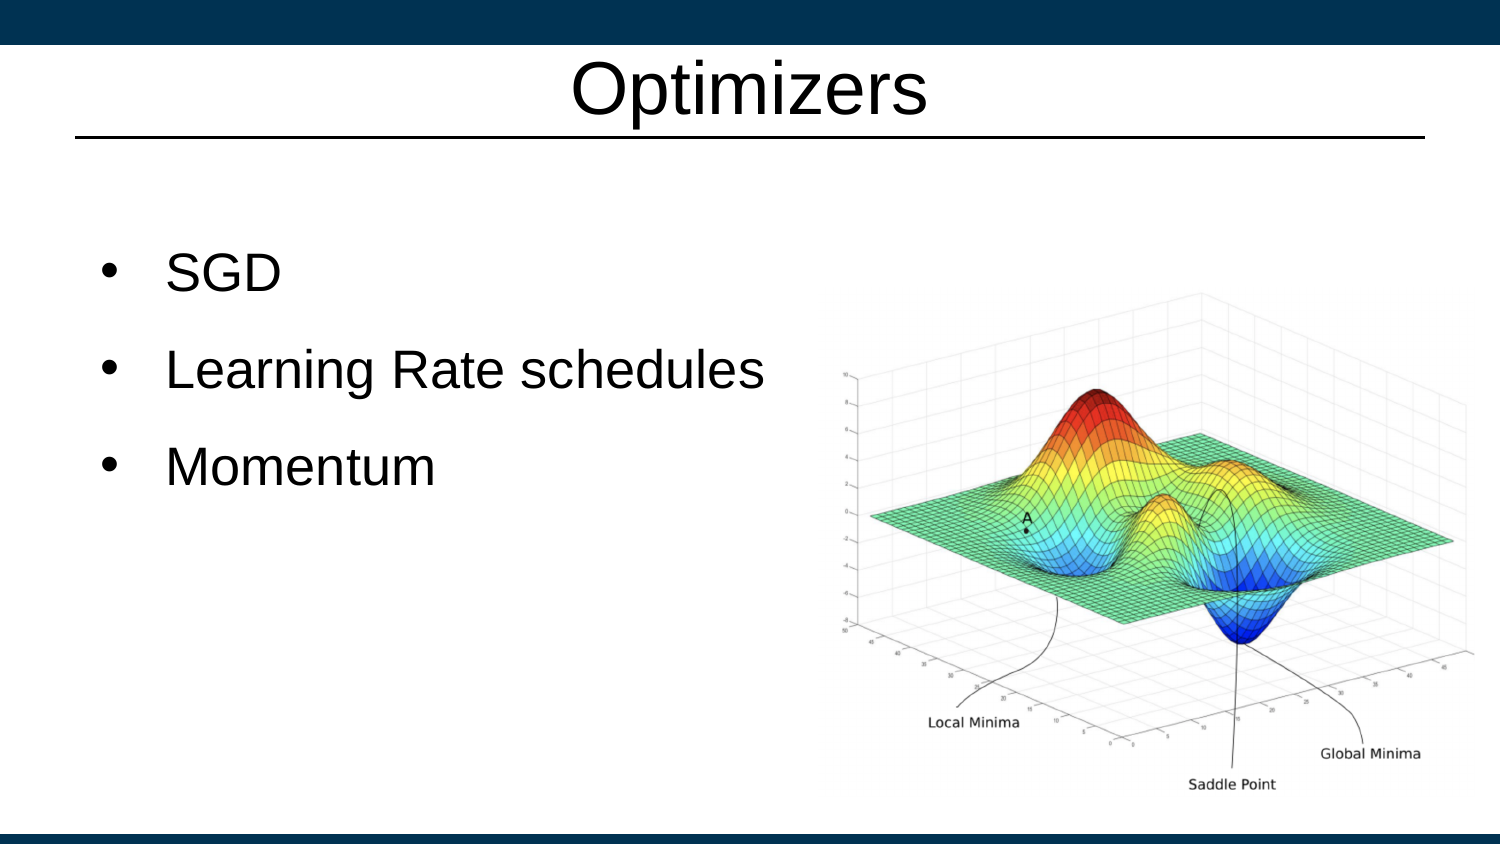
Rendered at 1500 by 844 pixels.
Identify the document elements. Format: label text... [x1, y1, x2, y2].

picture [817, 287, 1476, 798]
list SGD Learning Rate schedules Momentum [75, 196, 834, 754]
title Optimizers [75, 37, 1425, 132]
